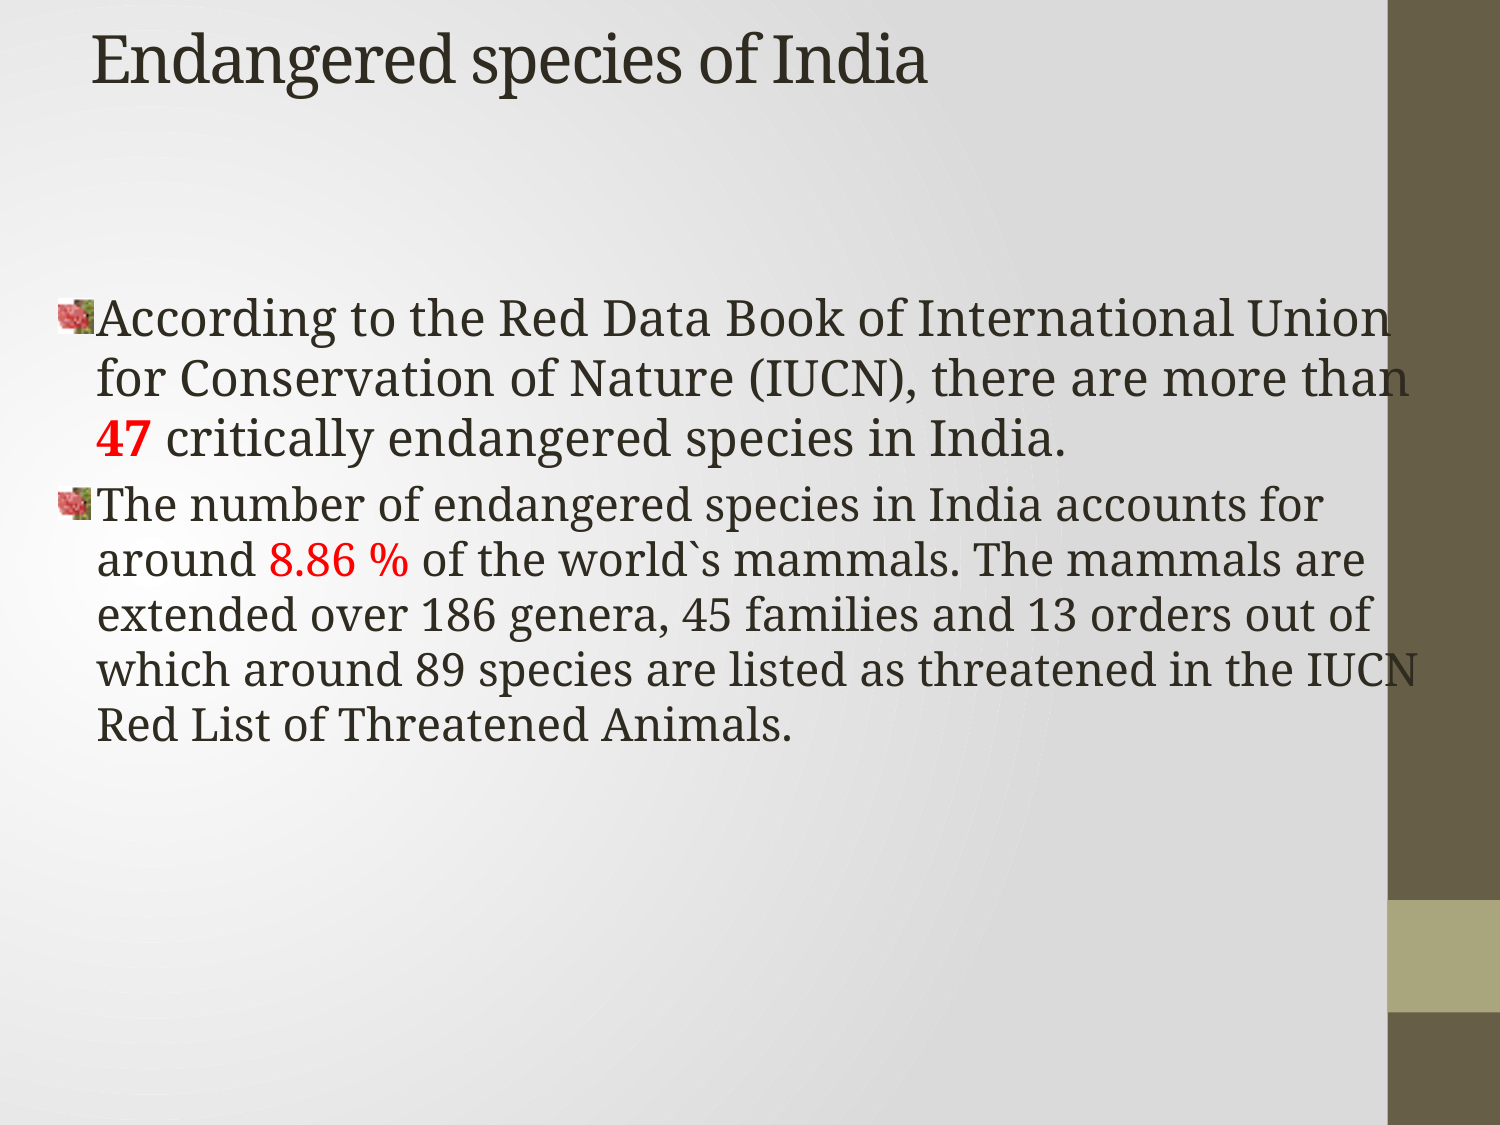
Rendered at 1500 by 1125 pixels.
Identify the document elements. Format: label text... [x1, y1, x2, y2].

title Endangered species of India [75, 0, 1425, 114]
list According to the Red Data Book of International Union for Conservation of Nature (IUCN), there are more than 47 critically endangered species in India. The number of endangered species in India accounts for around 8.86 % of the world`s mammals. The mammals are extended over 186 genera, 45 families and 13 orders out of which around 89 species are listed as threatened in the IUCN Red List of Threatened Animals. [24, 278, 1463, 1076]
picture [58, 486, 91, 520]
picture [58, 298, 94, 334]
